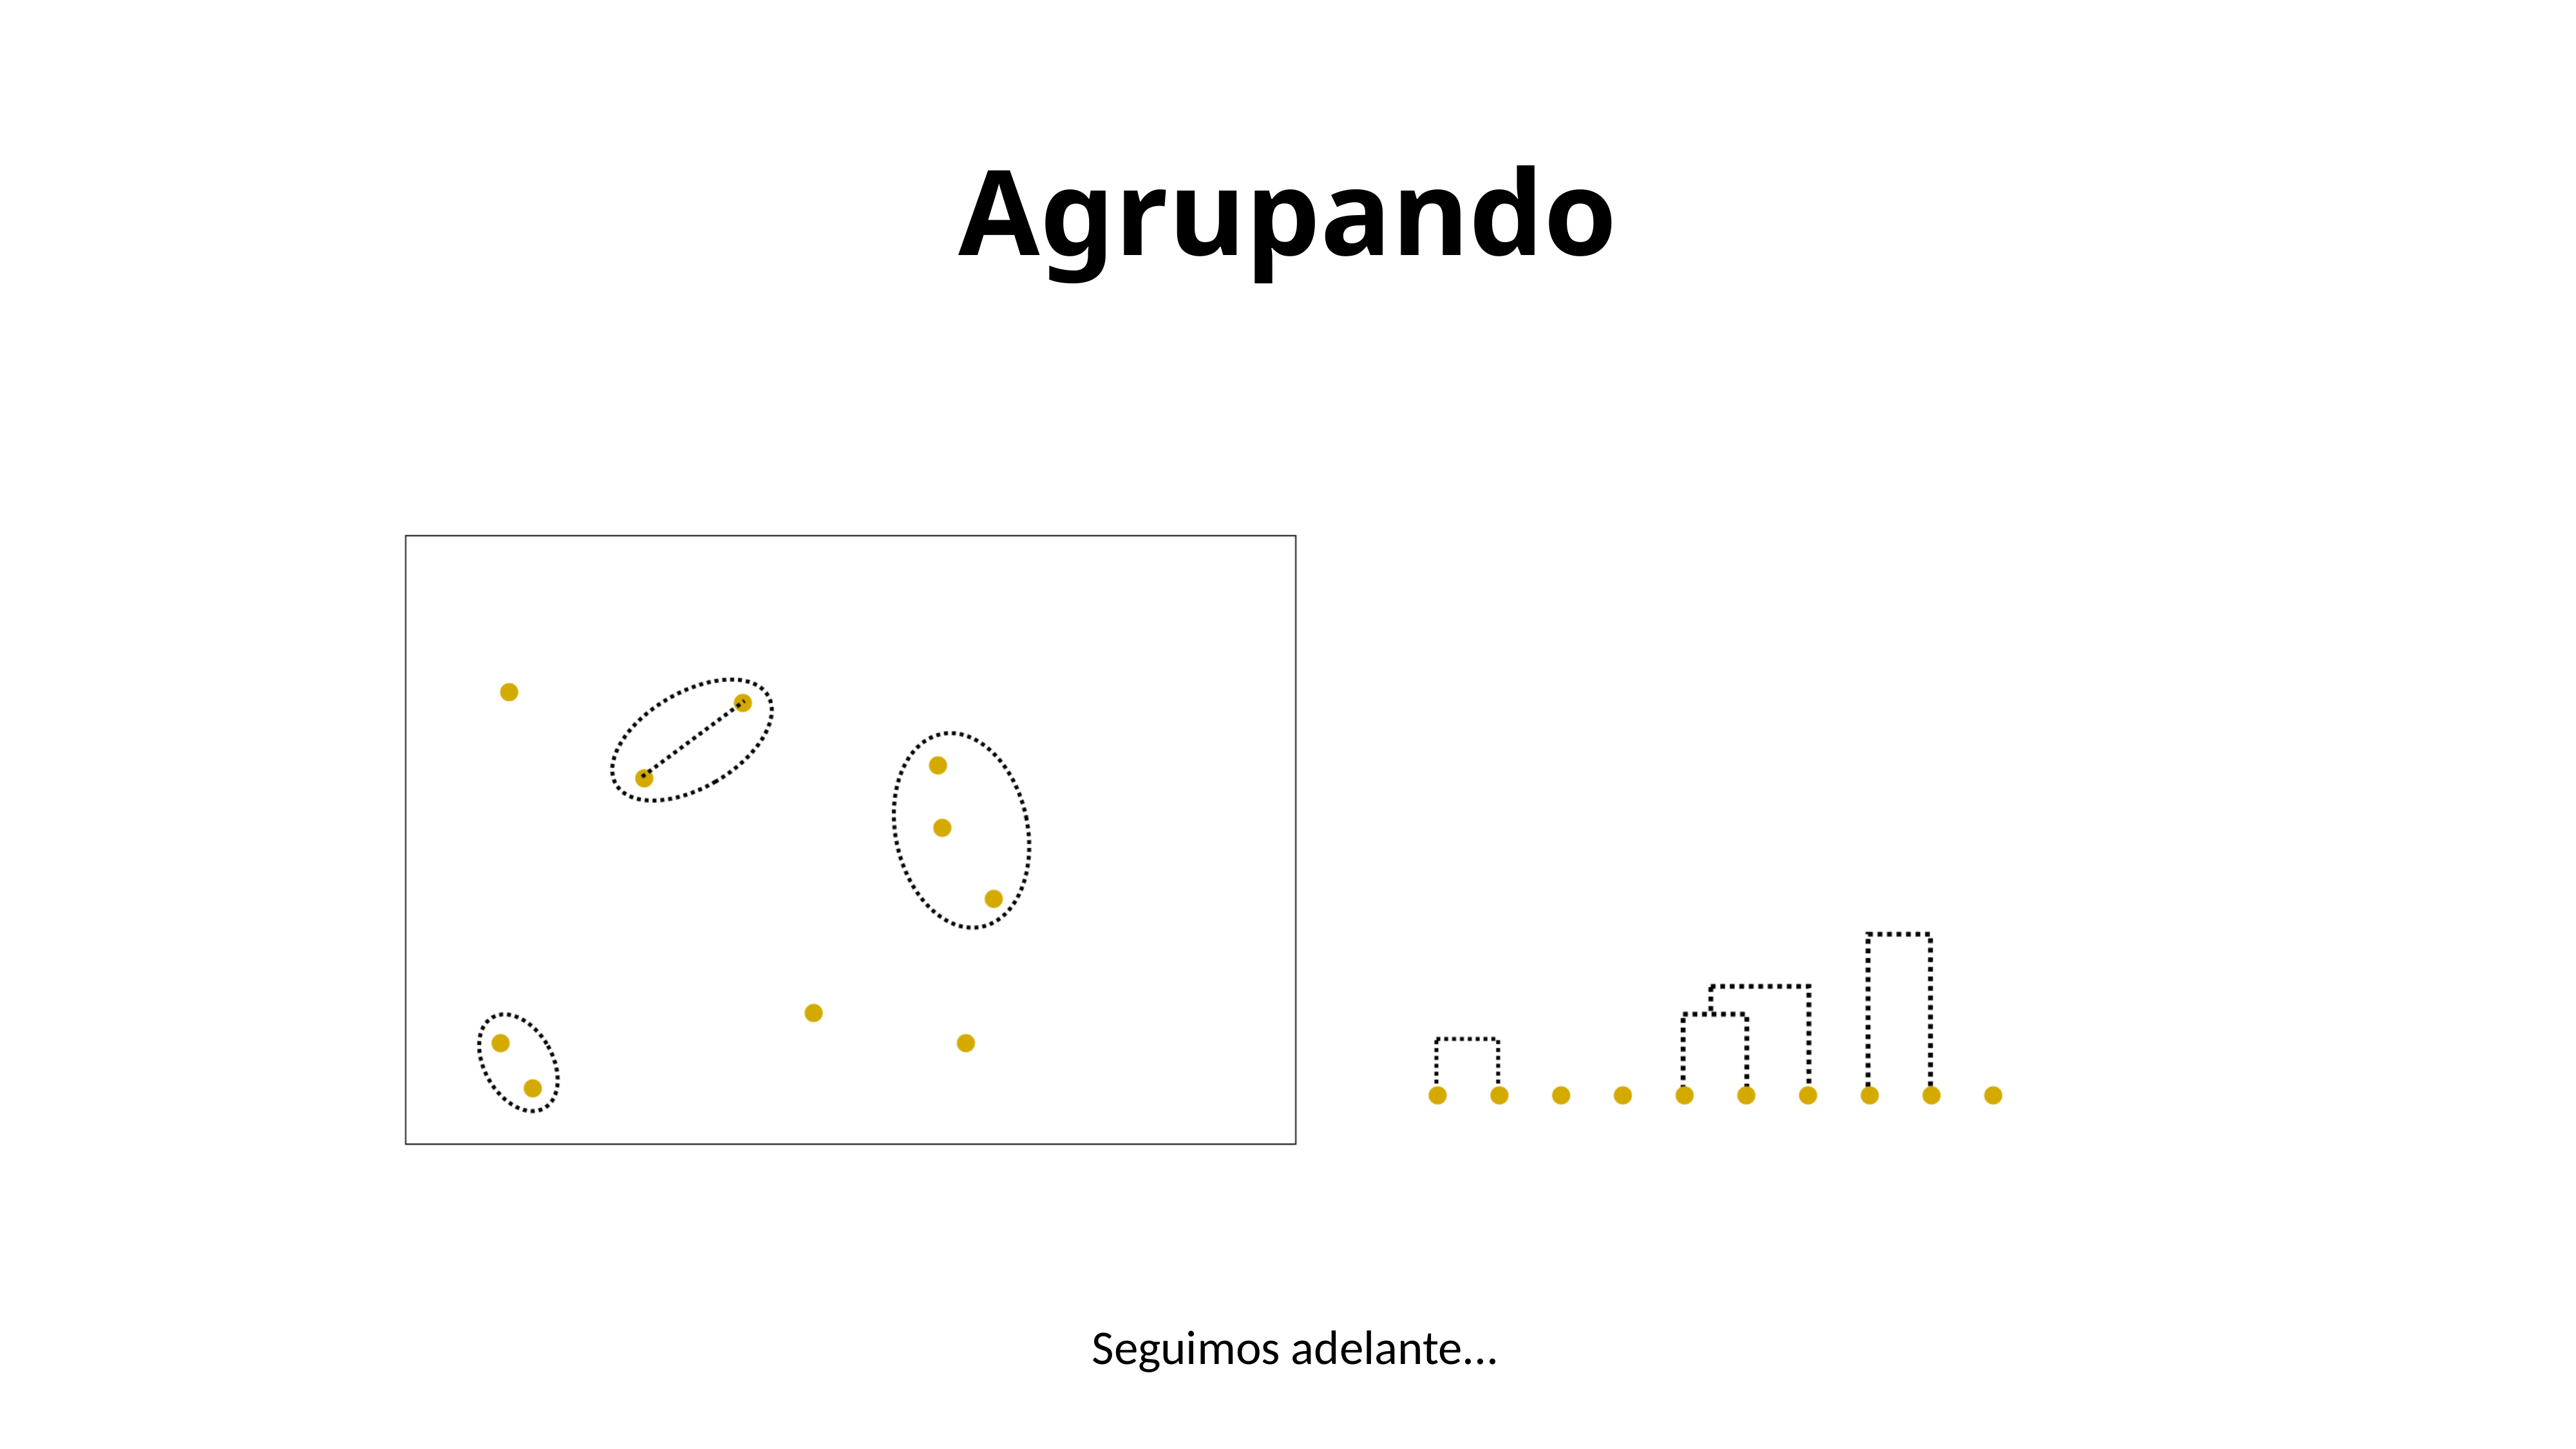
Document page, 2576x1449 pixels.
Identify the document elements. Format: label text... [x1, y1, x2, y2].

picture [321, 182, 2168, 1225]
text_box Seguimos adelante... [373, 1264, 2219, 1426]
title Agrupando [177, 77, 2399, 357]
